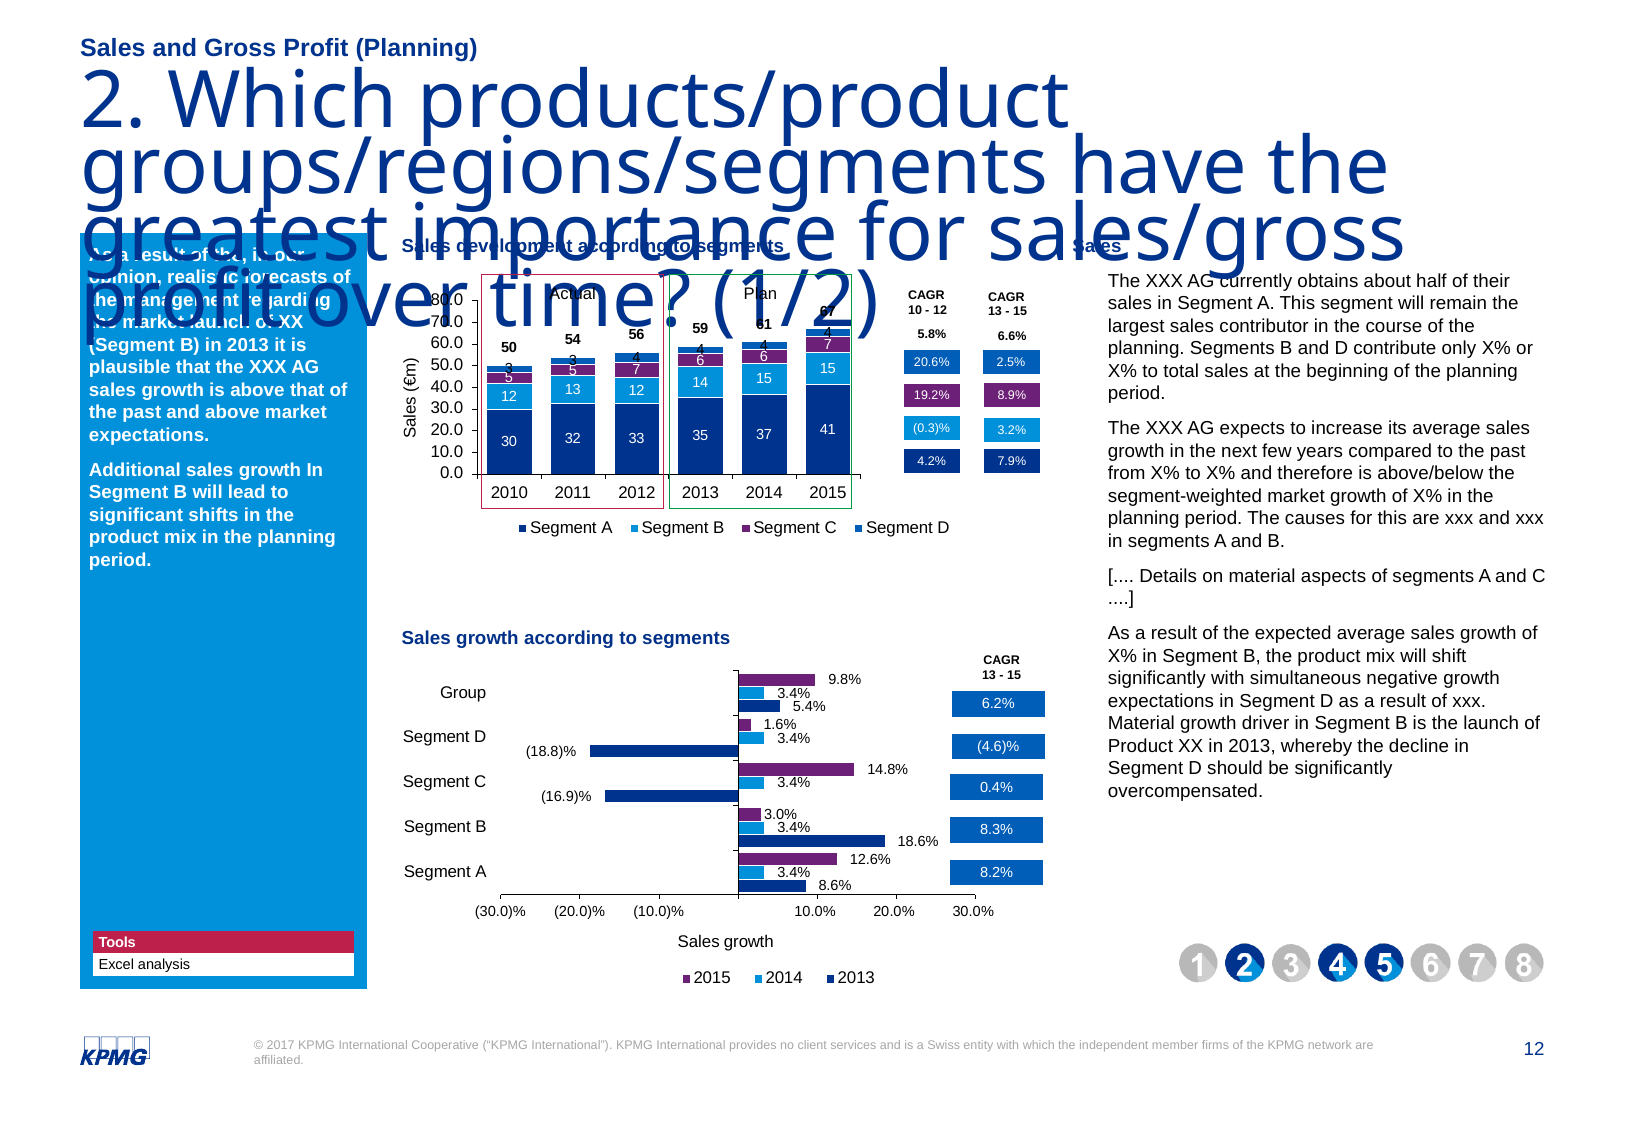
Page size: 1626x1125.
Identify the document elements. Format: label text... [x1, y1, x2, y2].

list Sales and Gross Profit (Planning) [80, 33, 1490, 62]
picture [402, 284, 1049, 560]
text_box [481, 274, 852, 509]
table_cell Excel analysis [93, 955, 354, 976]
title 2. Which products/product groups/regions/segments have the greatest importance for sales/gross profit over time? (1/2) [80, 74, 1544, 193]
list Sales The XXX AG currently obtains about half of their sales in Segment A. This segment will remain the largest sales contributor in the course of the planning. Segments B and D contribute only X% or X% to total sales at the beginning of the planning period. The XXX AG expects to increase its average sales growth in the next few years compared to the past from X% to X% and therefore is above/below the segment-weighted market growth of X% in the planning period. The causes for this are xxx and xxx in segments A and B. [.... Details on material aspects of segments A and C ....] As a result of the expected average sales growth of X% in Segment B, the product mix will shift significantly with simultaneous negative growth expectations in Segment D as a result of xxx. Material growth driver in Segment B is the launch of Product XX in 2013, whereby the decline in Segment D should be significantly overcompensated. [1072, 233, 1547, 989]
picture [401, 649, 1073, 989]
picture [1169, 935, 1552, 1002]
text_box Sales growth according to segments [401, 626, 959, 649]
list As a result of the, in our opinion, realistic forecasts of the management regarding the market launch of XX (Segment B) in 2013 it is plausible that the XXX AG sales growth is above that of the past and above market expectations. Additional sales growth In Segment B will lead to significant shifts in the product mix in the planning period. [80, 233, 367, 989]
text_box Sales development according to segments [401, 233, 959, 271]
table_header Tools [93, 931, 354, 953]
